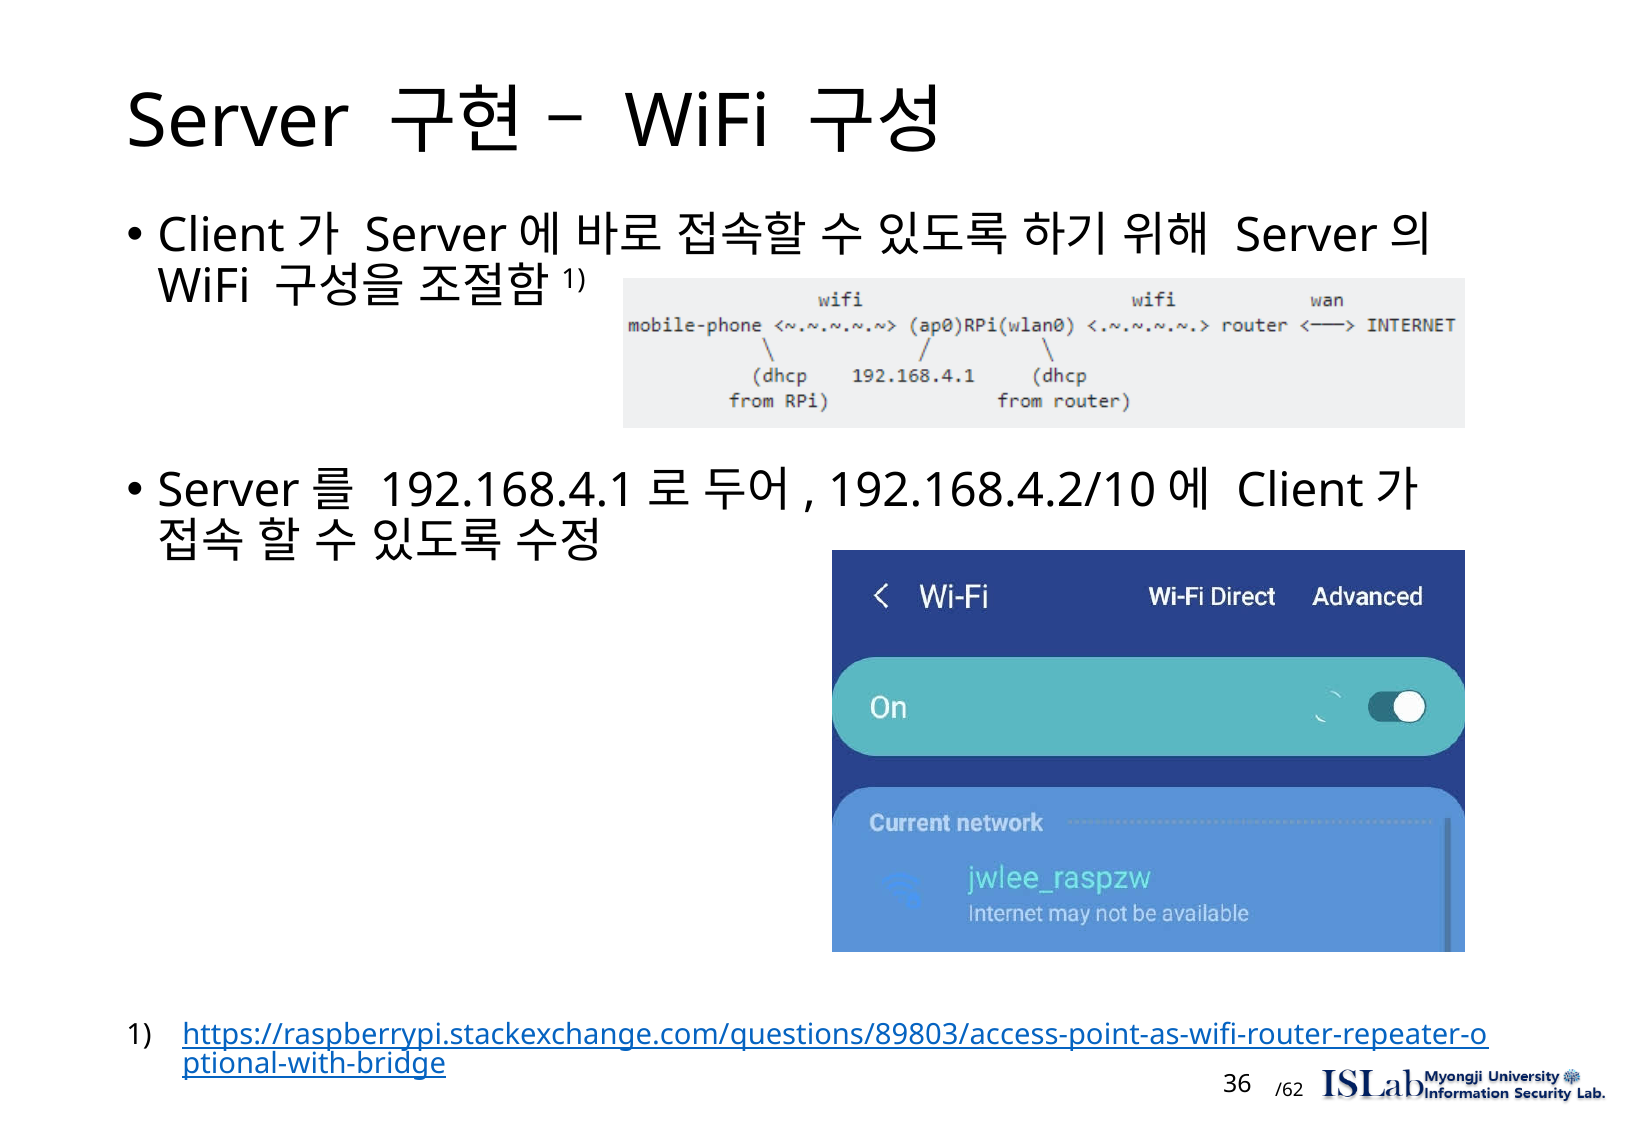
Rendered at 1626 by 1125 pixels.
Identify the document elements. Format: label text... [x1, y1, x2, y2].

text_box https://raspberrypi.stackexchange.com/questions/89803/access-point-as-wifi-router-repeater-optional-with-bridge [111, 1008, 1513, 1063]
title Server 구현 – WiFi 구성 [111, 59, 1514, 185]
list Client가 Server에 바로 접속할 수 있도록 하기 위해 Server의 WiFi 구성을 조절함1) Server를 192.168.4.1로 두어, 192.168.4.2/10에 Client가 접속 할 수 있도록 수정 [111, 202, 1514, 1014]
picture [623, 278, 1465, 428]
picture [832, 550, 1465, 952]
slide_number 36 [930, 1063, 1274, 1115]
picture [1290, 1045, 1626, 1125]
